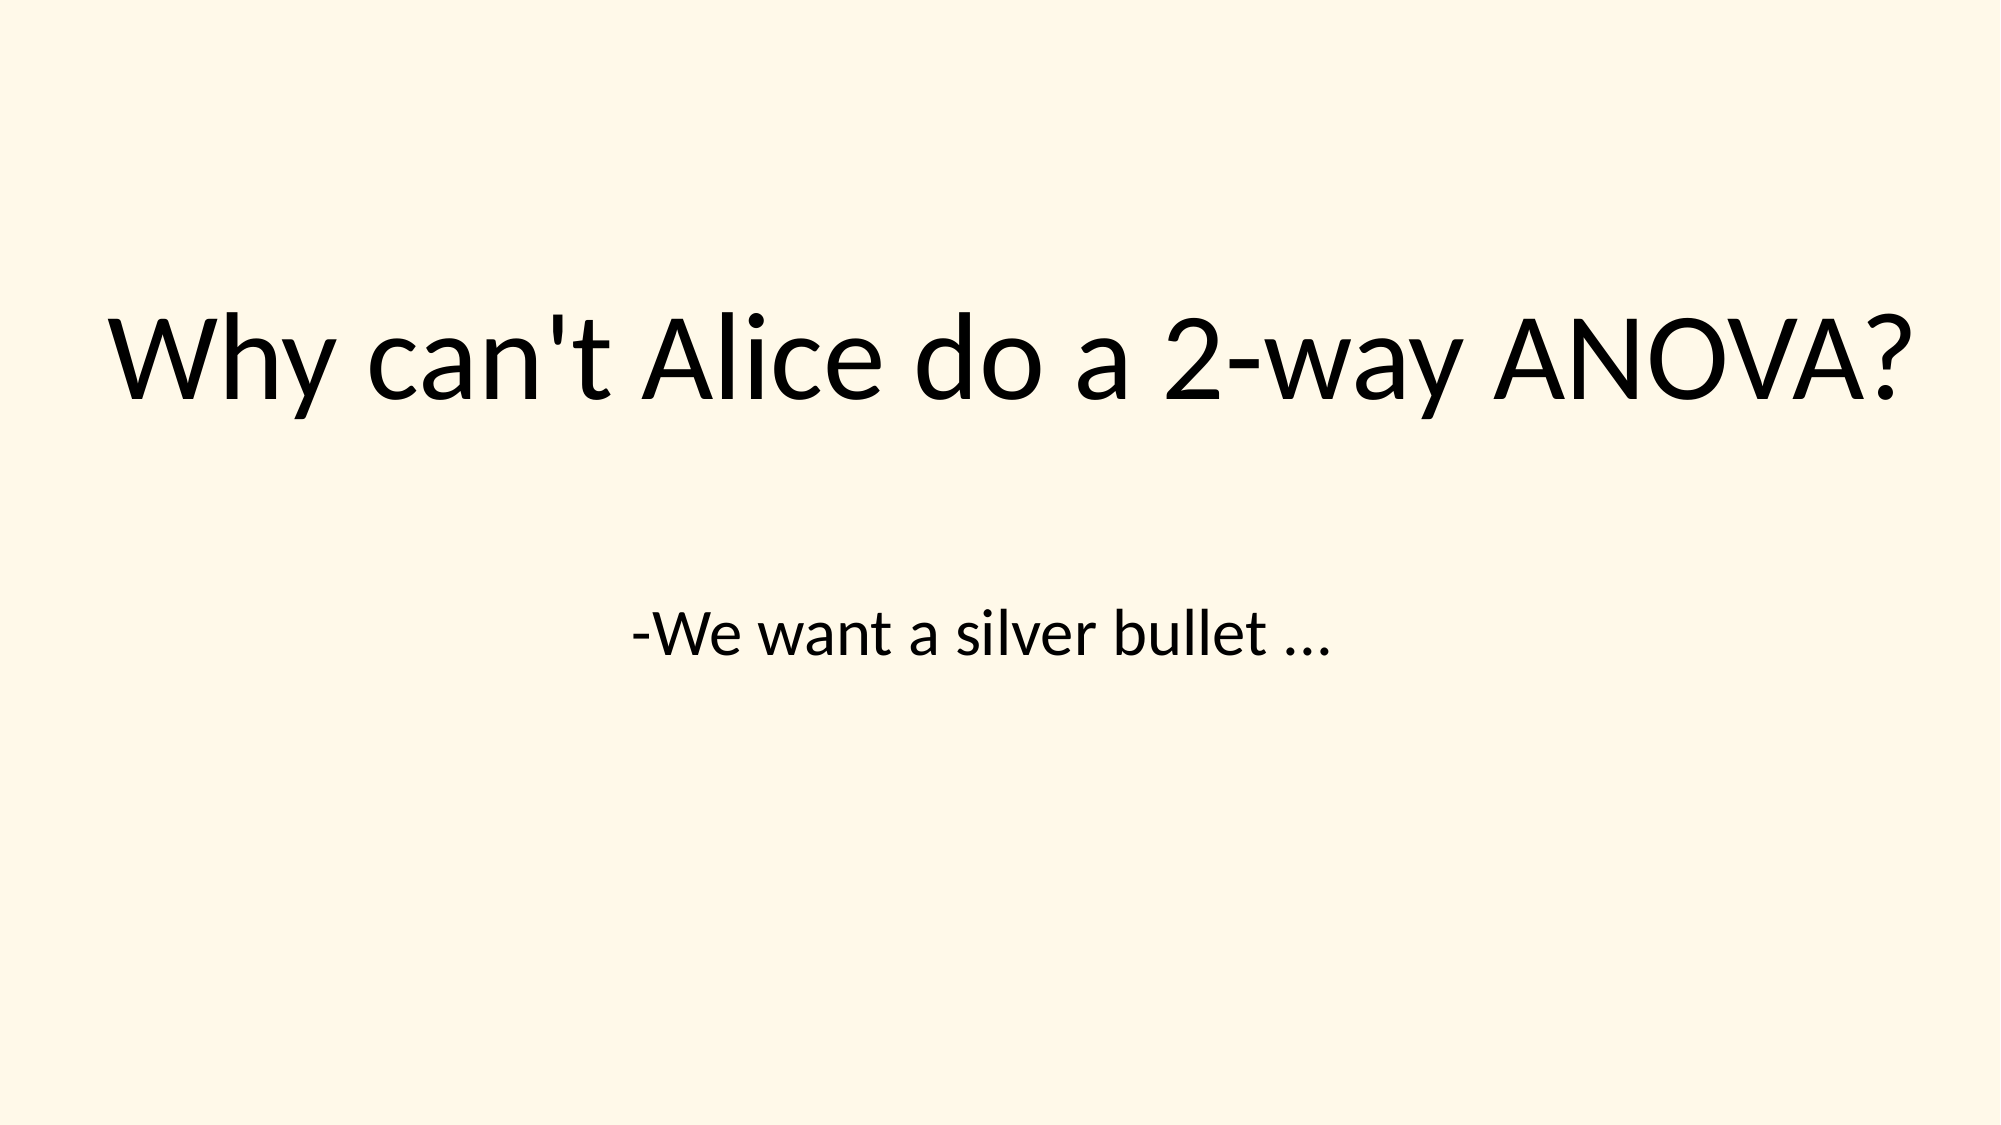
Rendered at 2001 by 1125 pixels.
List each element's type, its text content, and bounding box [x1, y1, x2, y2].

text_box Why can't Alice do a 2-way ANOVA? [92, 266, 1936, 432]
text_box -We want a silver bullet ... [616, 581, 1349, 677]
